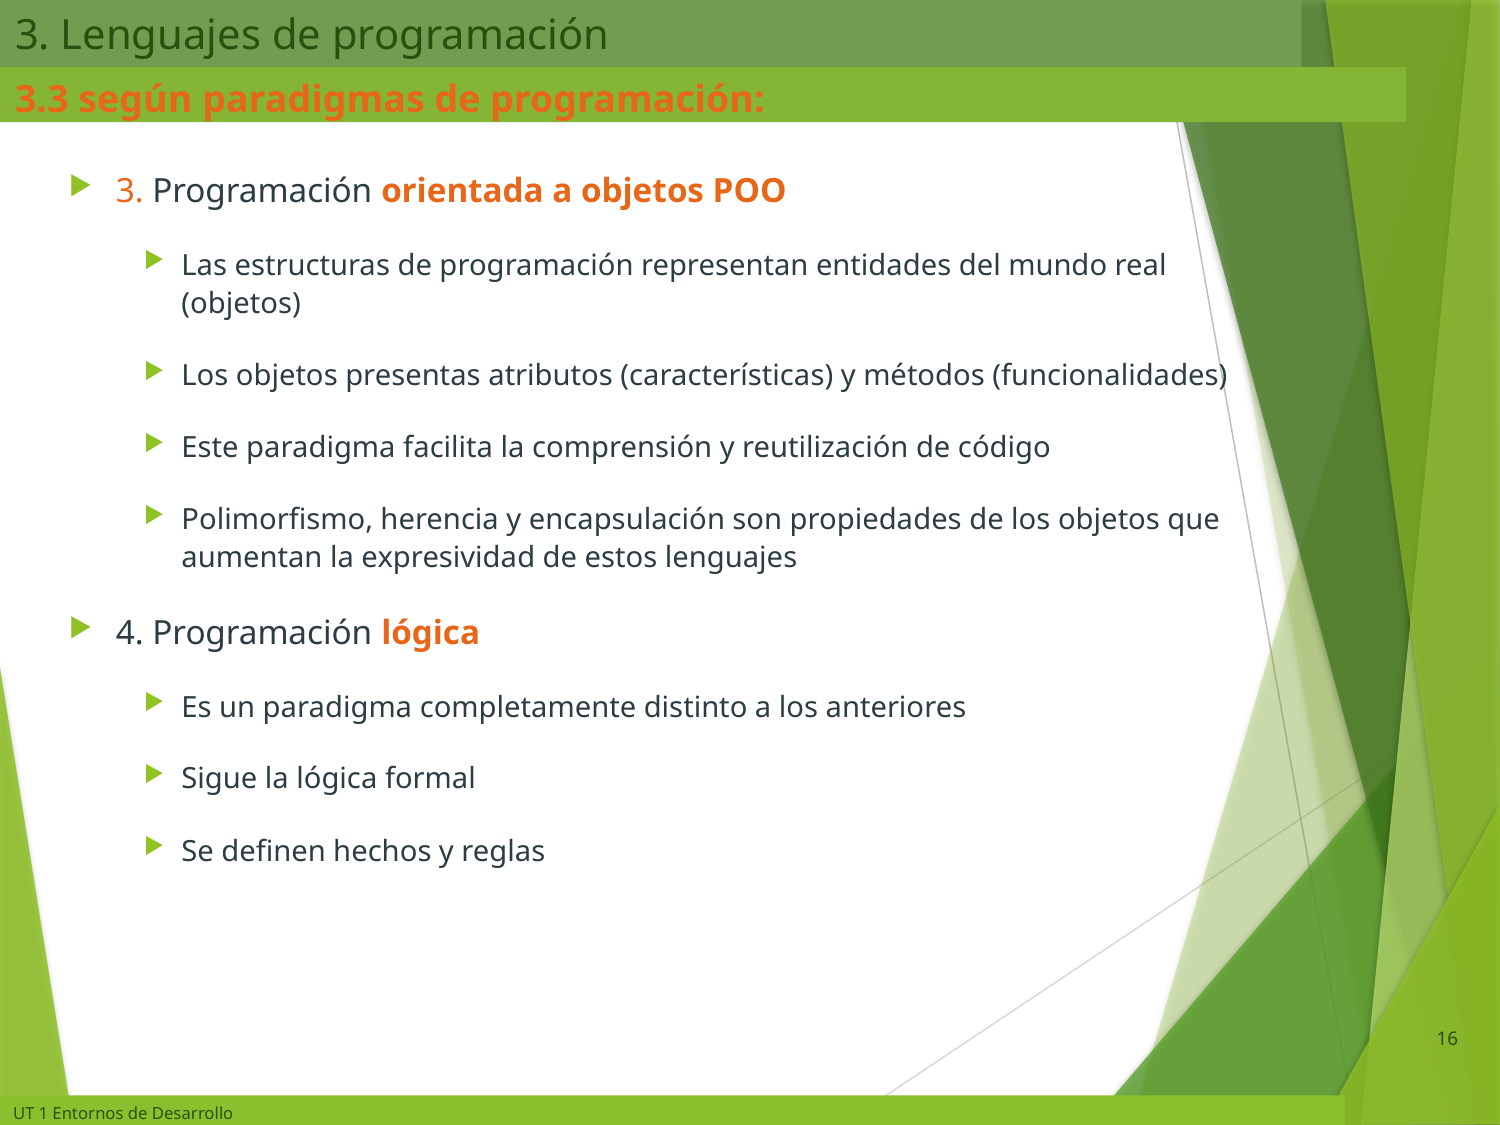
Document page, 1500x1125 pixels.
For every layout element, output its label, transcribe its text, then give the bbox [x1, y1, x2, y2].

list 3.3 según paradigmas de programación: [0, 67, 1406, 123]
text_box 3. Programación orientada a objetos POO Las estructuras de programación representan entidades del mundo real (objetos) Los objetos presentas atributos (características) y métodos (funcionalidades) Este paradigma facilita la comprensión y reutilización de código Polimorfismo, herencia y encapsulación son propiedades de los objetos que aumentan la expresividad de estos lenguajes 4. Programación lógica Es un paradigma completamente distinto a los anteriores Sigue la lógica formal Se definen hechos y reglas [0, 157, 1248, 1026]
title 3. Lenguajes de programación [0, 0, 1302, 67]
slide_number 16 [1389, 1009, 1474, 1070]
